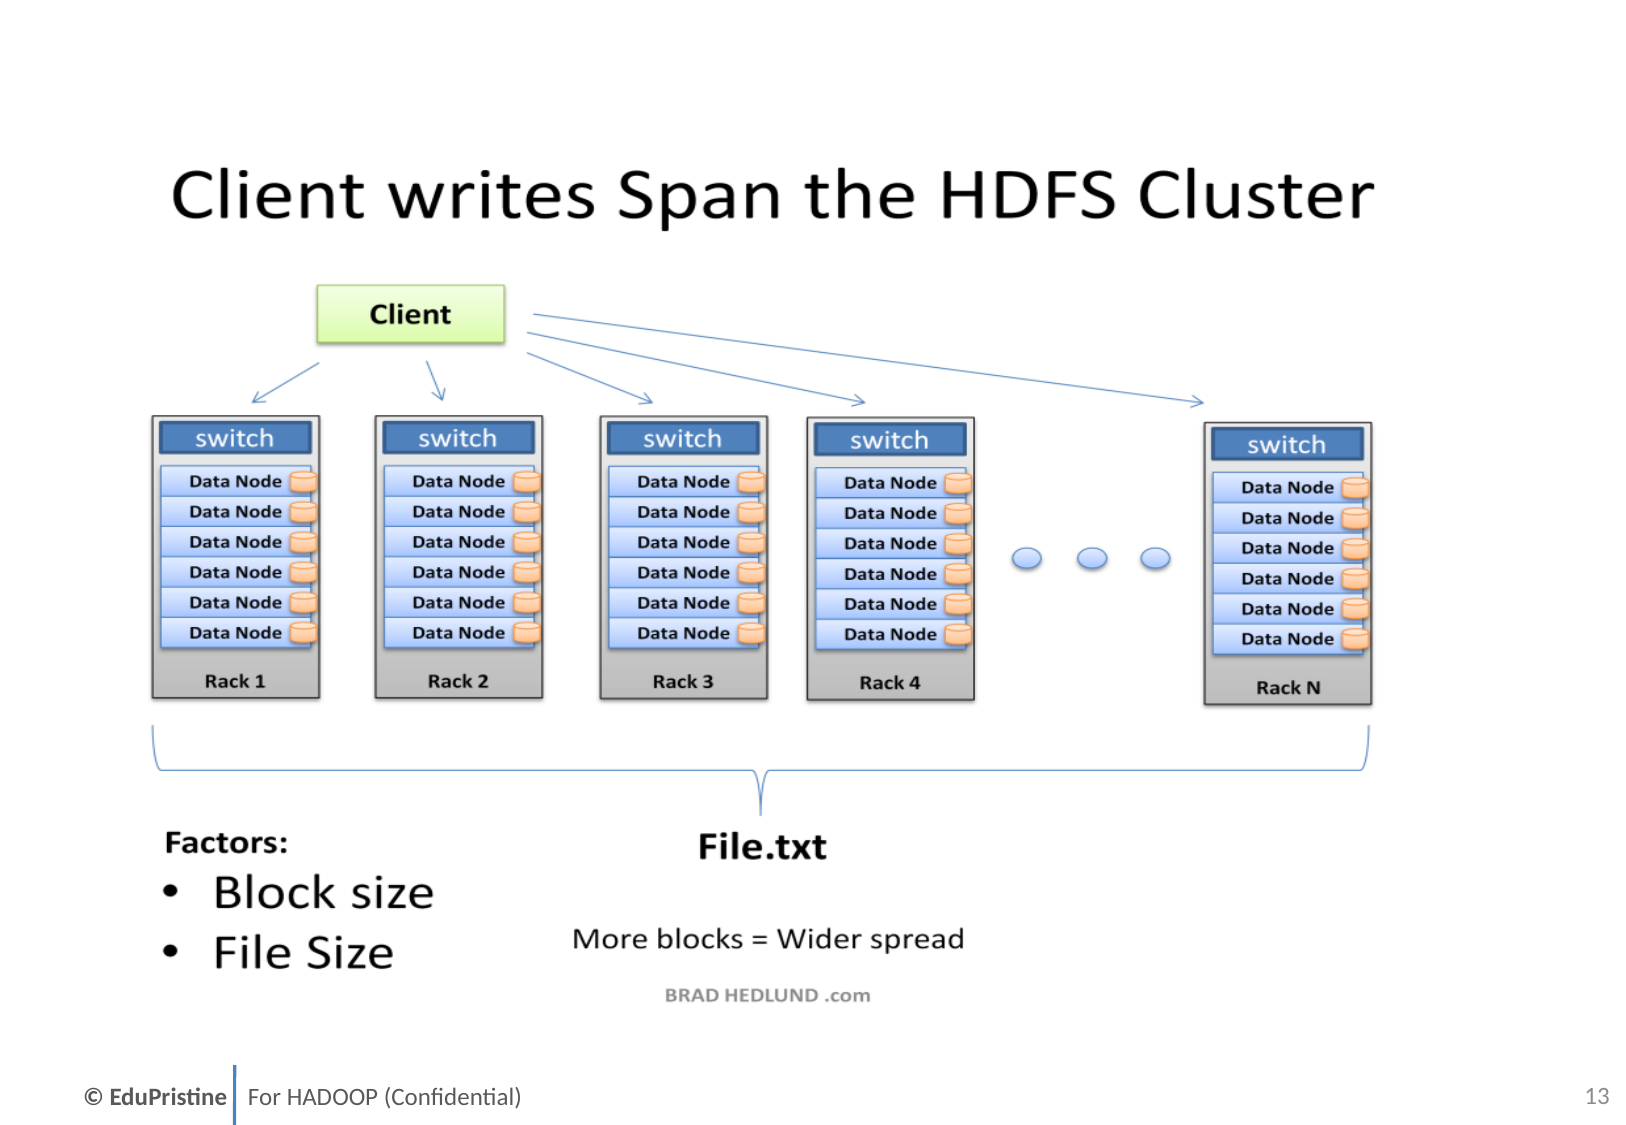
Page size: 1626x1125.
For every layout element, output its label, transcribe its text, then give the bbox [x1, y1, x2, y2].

picture [79, 131, 1457, 1038]
slide_number 12 [1547, 1065, 1625, 1125]
